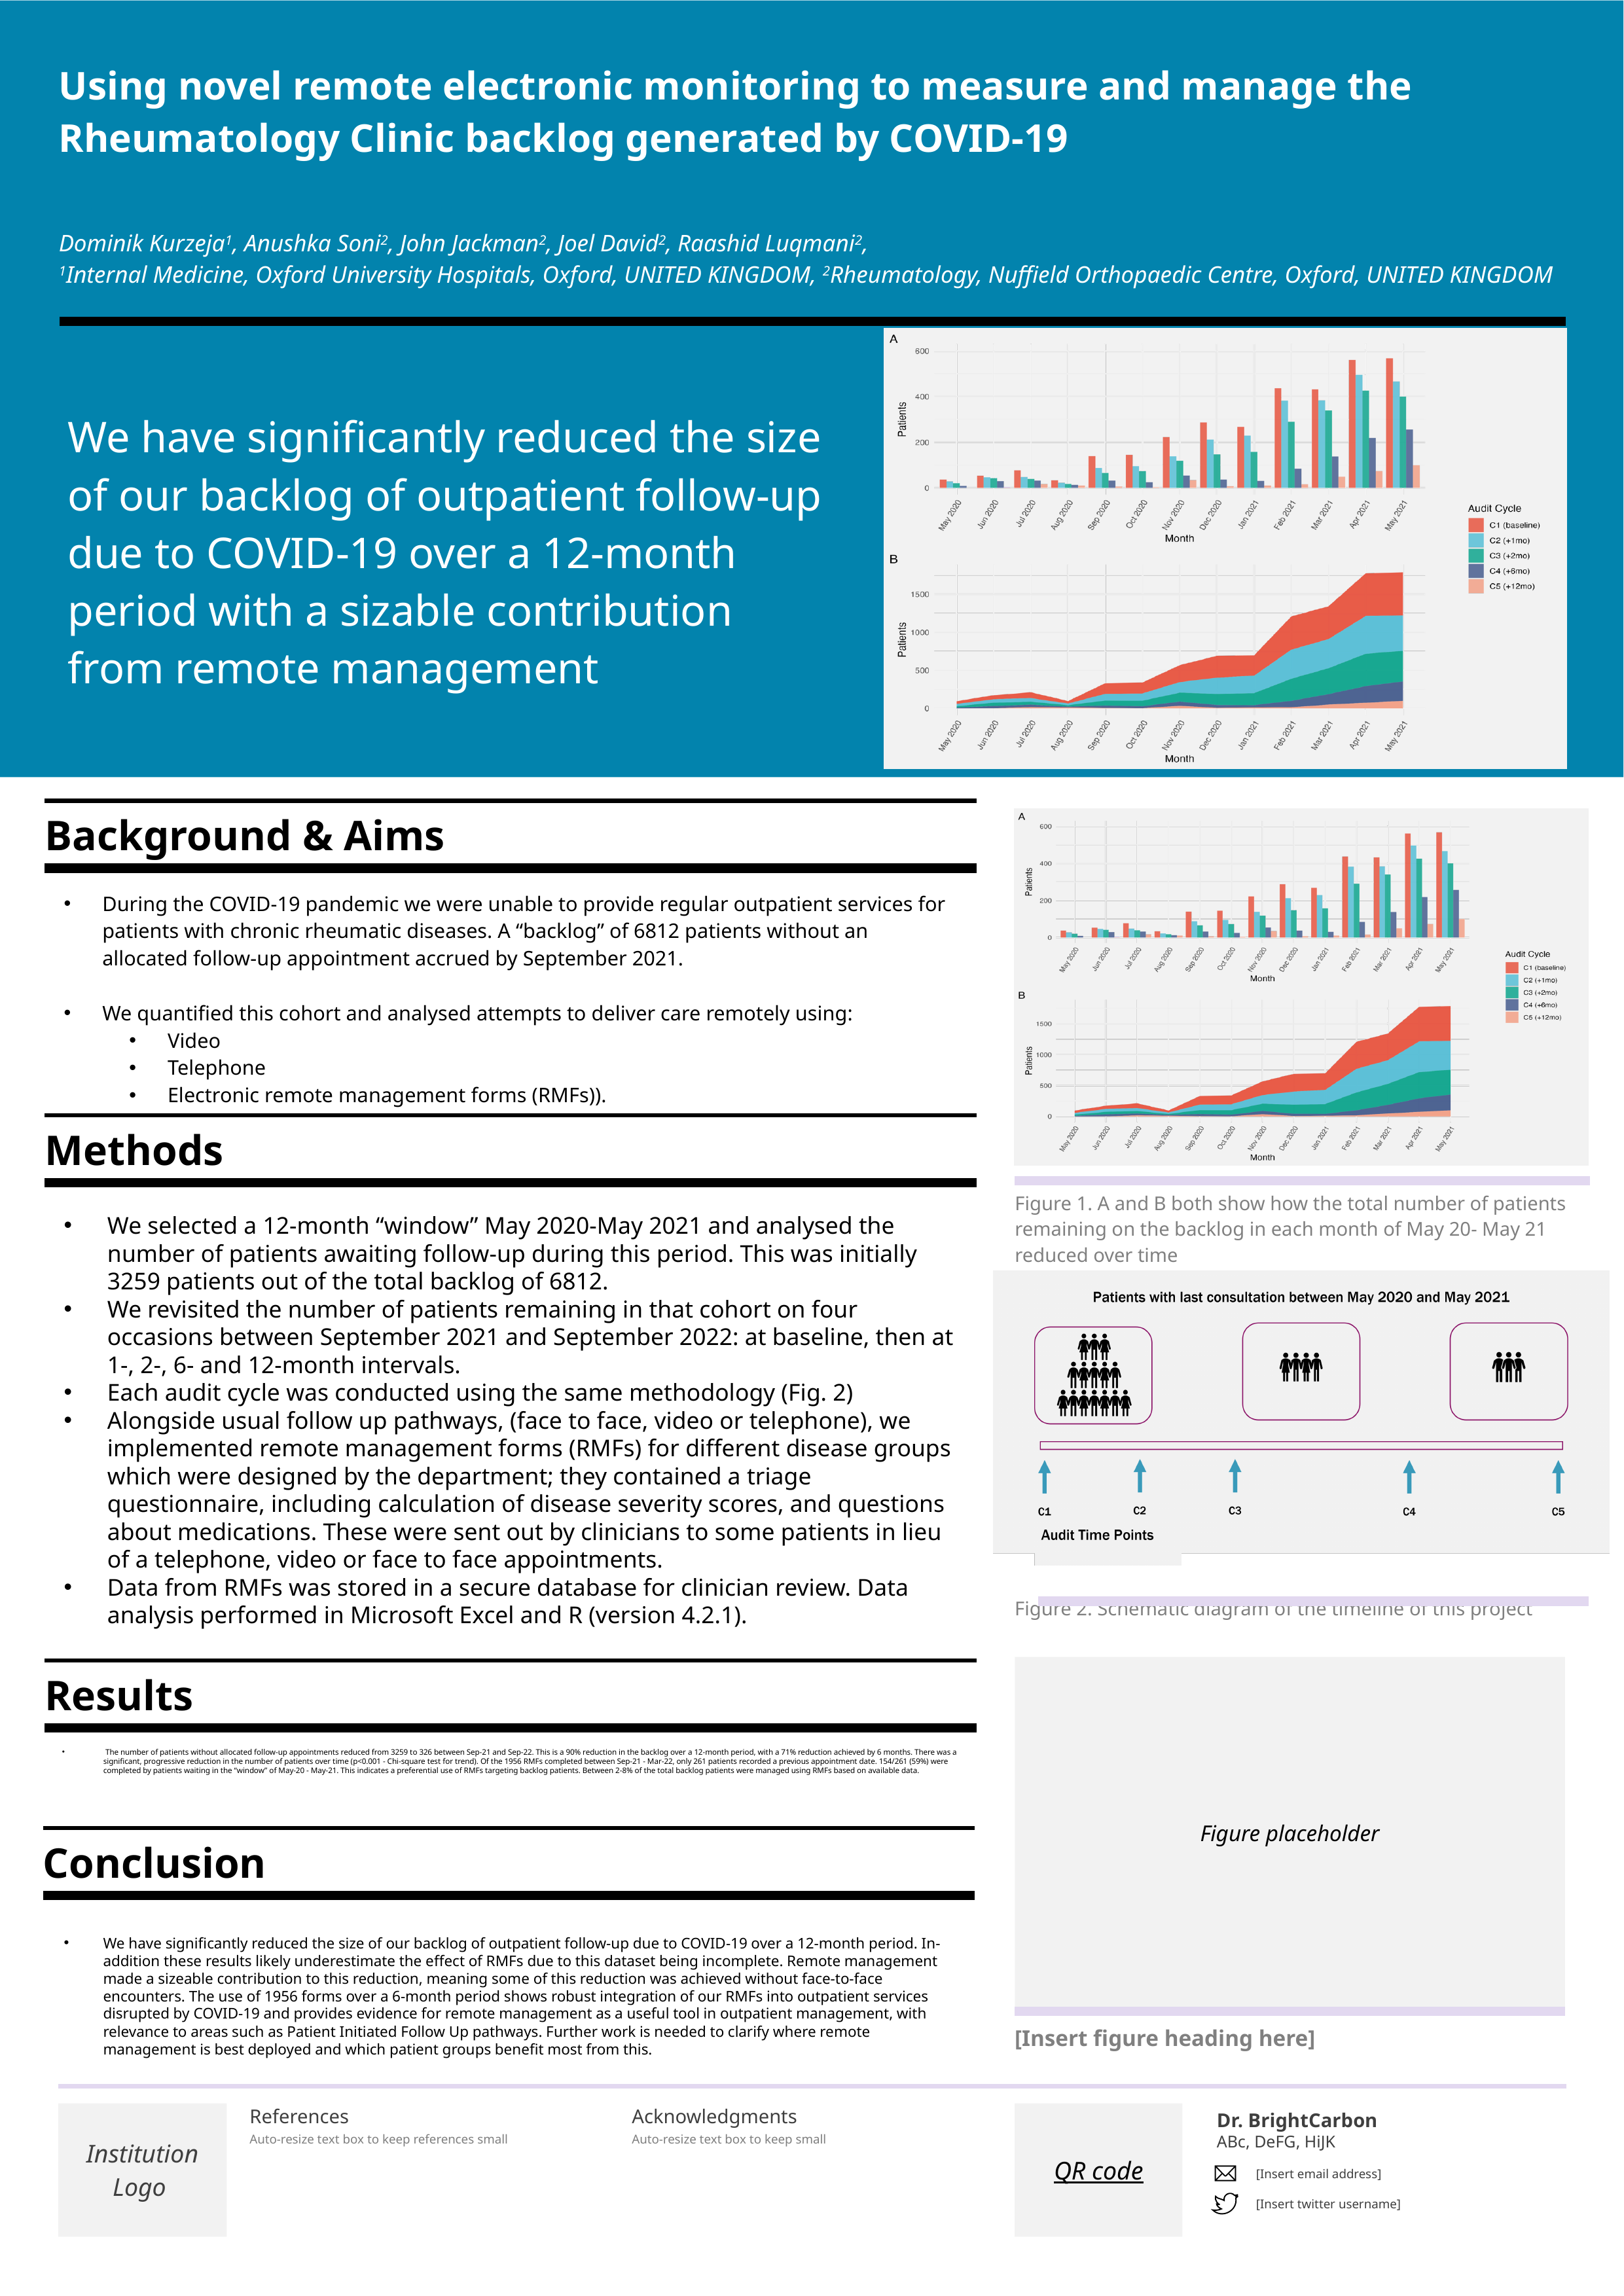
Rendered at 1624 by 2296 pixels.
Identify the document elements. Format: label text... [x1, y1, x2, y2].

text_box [632, 2103, 991, 2238]
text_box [249, 2103, 609, 2238]
text_box Dominik Kurzeja1, Anushka Soni2, John Jackman2, Joel David2, Raashid Luqmani2, 1Internal Medicine, Oxford University Hospitals, Oxford, UNITED KINGDOM, 2Rheumatology, Nuffield Orthopaedic Centre, Oxford, UNITED KINGDOM [58, 227, 1565, 322]
text_box Figure placeholder [1015, 1657, 1565, 2007]
text_box We selected a 12-month “window” May 2020-May 2021 and analysed the number of patients awaiting follow-up during this period. This was initially 3259 patients out of the total backlog of 6812. We revisited the number of patients remaining in that cohort on four occasions between September 2021 and September 2022: at baseline, then at 1-, 2-, 6- and 12-month intervals. Each audit cycle was conducted using the same methodology (Fig. 2) Alongside usual follow up pathways, (face to face, video or telephone), we implemented remote management forms (RMFs) for different disease groups which were designed by the department; they contained a triage questionnaire, including calculation of disease severity scores, and questions about medications. These were sent out by clinicians to some patients in lieu of a telephone, video or face to face appointments. Data from RMFs was stored in a secure database for clinician review. Data analysis performed in Microsoft Excel and R (version 4.2.1). [45, 1192, 977, 1602]
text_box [1015, 1181, 1590, 1270]
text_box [1015, 2011, 1565, 2064]
text_box QR code [1015, 2103, 1183, 2237]
text_box [0, 0, 1624, 778]
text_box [1207, 2103, 1565, 2222]
text_box The number of patients without allocated follow-up appointments reduced from 3259 to 326 between Sep-21 and Sep-22. This is a 90% reduction in the backlog over a 12-month period, with a 71% reduction achieved by 6 months. There was a significant, progressive reduction in the number of patients over time (p<0.001 - Chi-square test for trend). Of the 1956 RMFs completed between Sep-21 - Mar-22, only 261 patients recorded a previous appointment date. 154/261 (59%) were completed by patients waiting in the “window” of May-20 - May-21. This indicates a preferential use of RMFs targeting backlog patients. Between 2-8% of the total backlog patients were managed using RMFs based on available data. [43, 1728, 975, 1803]
text_box Institution Logo [58, 2103, 227, 2237]
picture [884, 329, 1566, 768]
picture [1013, 808, 1589, 1166]
text_box During the COVID-19 pandemic we were unable to provide regular outpatient services for patients with chronic rheumatic diseases. A “backlog” of 6812 patients without an allocated follow-up appointment accrued by September 2021. We quantified this cohort and analysed attempts to deliver care remotely using: Video Telephone Electronic remote management forms (RMFs)). [45, 873, 977, 1113]
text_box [45, 1115, 977, 1183]
text_box We have significantly reduced the size of our backlog of outpatient follow-up due to COVID-19 over a 12-month period. In-addition these results likely underestimate the effect of RMFs due to this dataset being incomplete. Remote management made a sizeable contribution to this reduction, meaning some of this reduction was achieved without face-to-face encounters. The use of 1956 forms over a 6-month period shows robust integration of our RMFs into outpatient services disrupted by COVID-19 and provides evidence for remote management as a useful tool in outpatient management, with relevance to areas such as Patient Initiated Follow Up pathways. Further work is needed to clarify where remote management is best deployed and which patient groups benefit most from this. [45, 1914, 977, 2078]
text_box Using novel remote electronic monitoring to measure and manage the Rheumatology Clinic backlog generated by COVID-19 [58, 58, 1565, 227]
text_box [43, 1827, 975, 1895]
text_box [45, 1660, 977, 1728]
text_box We have significantly reduced the size of our backlog of outpatient follow-up due to COVID-19 over a 12-month period with a sizable contribution from remote management [58, 372, 841, 732]
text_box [45, 800, 977, 869]
picture [993, 1270, 1610, 1566]
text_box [1015, 1581, 1590, 1634]
